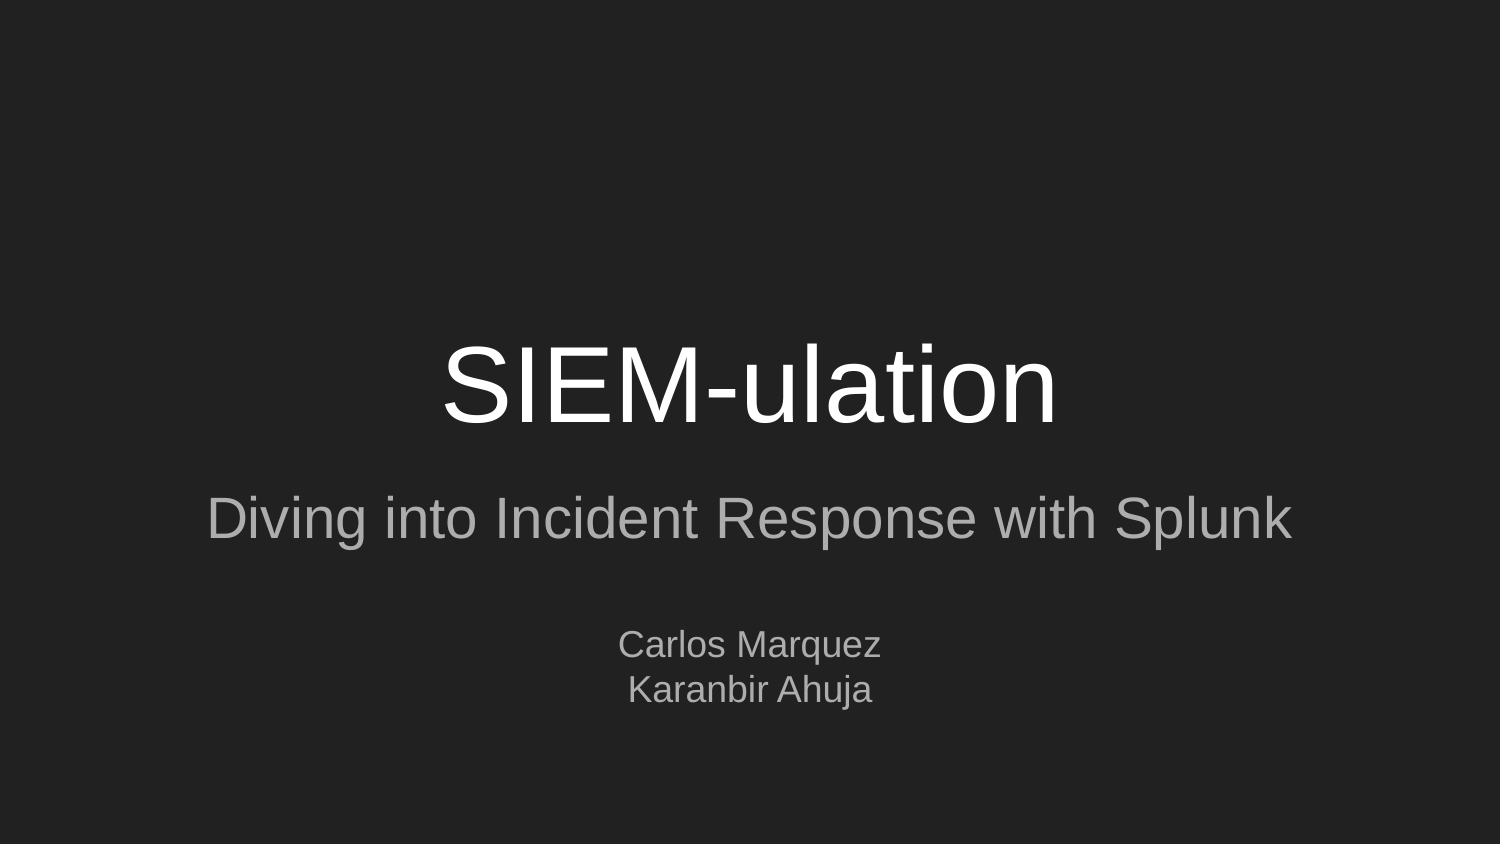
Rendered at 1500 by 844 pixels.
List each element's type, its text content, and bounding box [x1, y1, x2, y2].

subtitle Diving into Incident Response with Splunk Carlos Marquez Karanbir Ahuja [51, 464, 1449, 595]
title SIEM-ulation [51, 122, 1449, 459]
